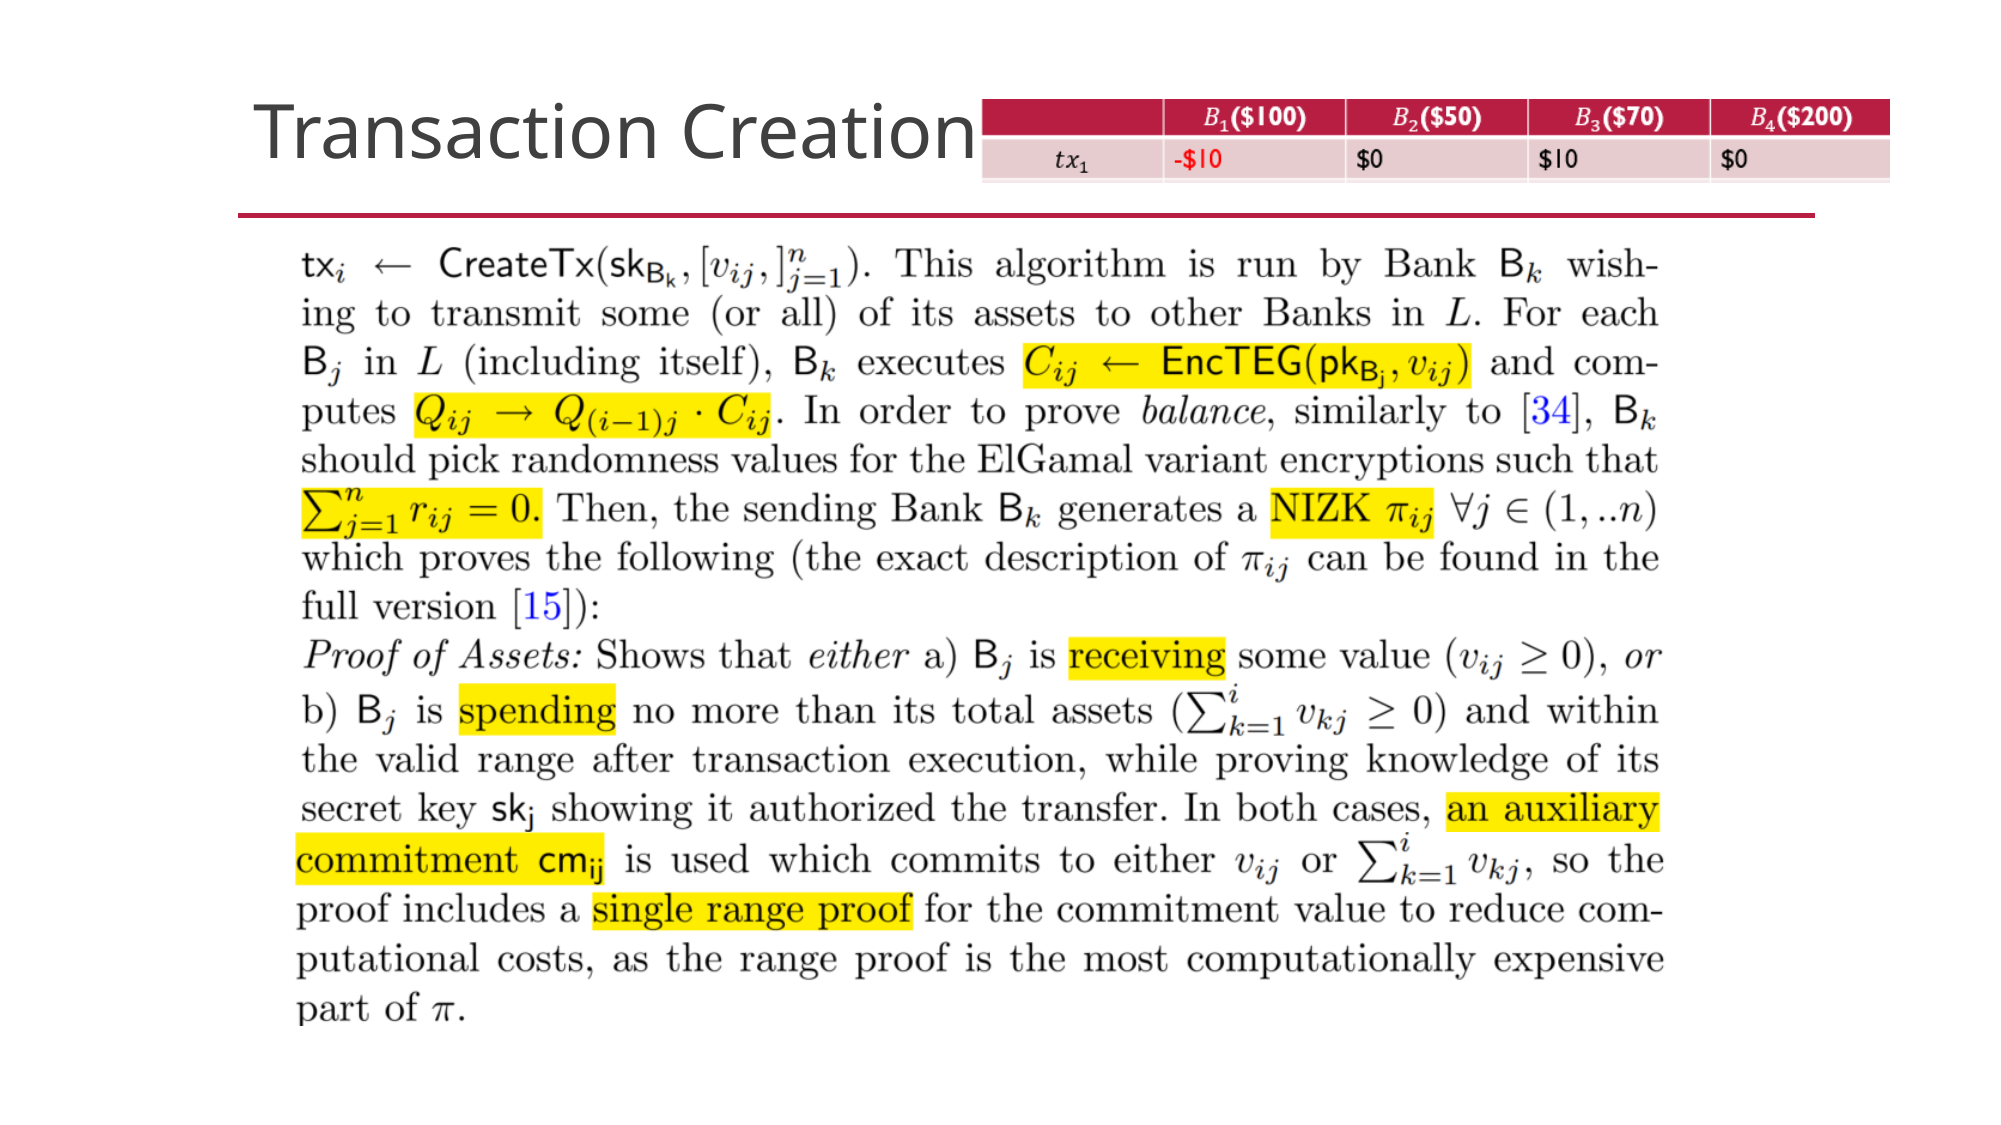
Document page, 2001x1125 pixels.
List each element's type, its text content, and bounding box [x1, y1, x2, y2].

picture [980, 98, 1890, 184]
picture [294, 240, 1668, 1026]
title Transaction Creation [238, 86, 1814, 259]
